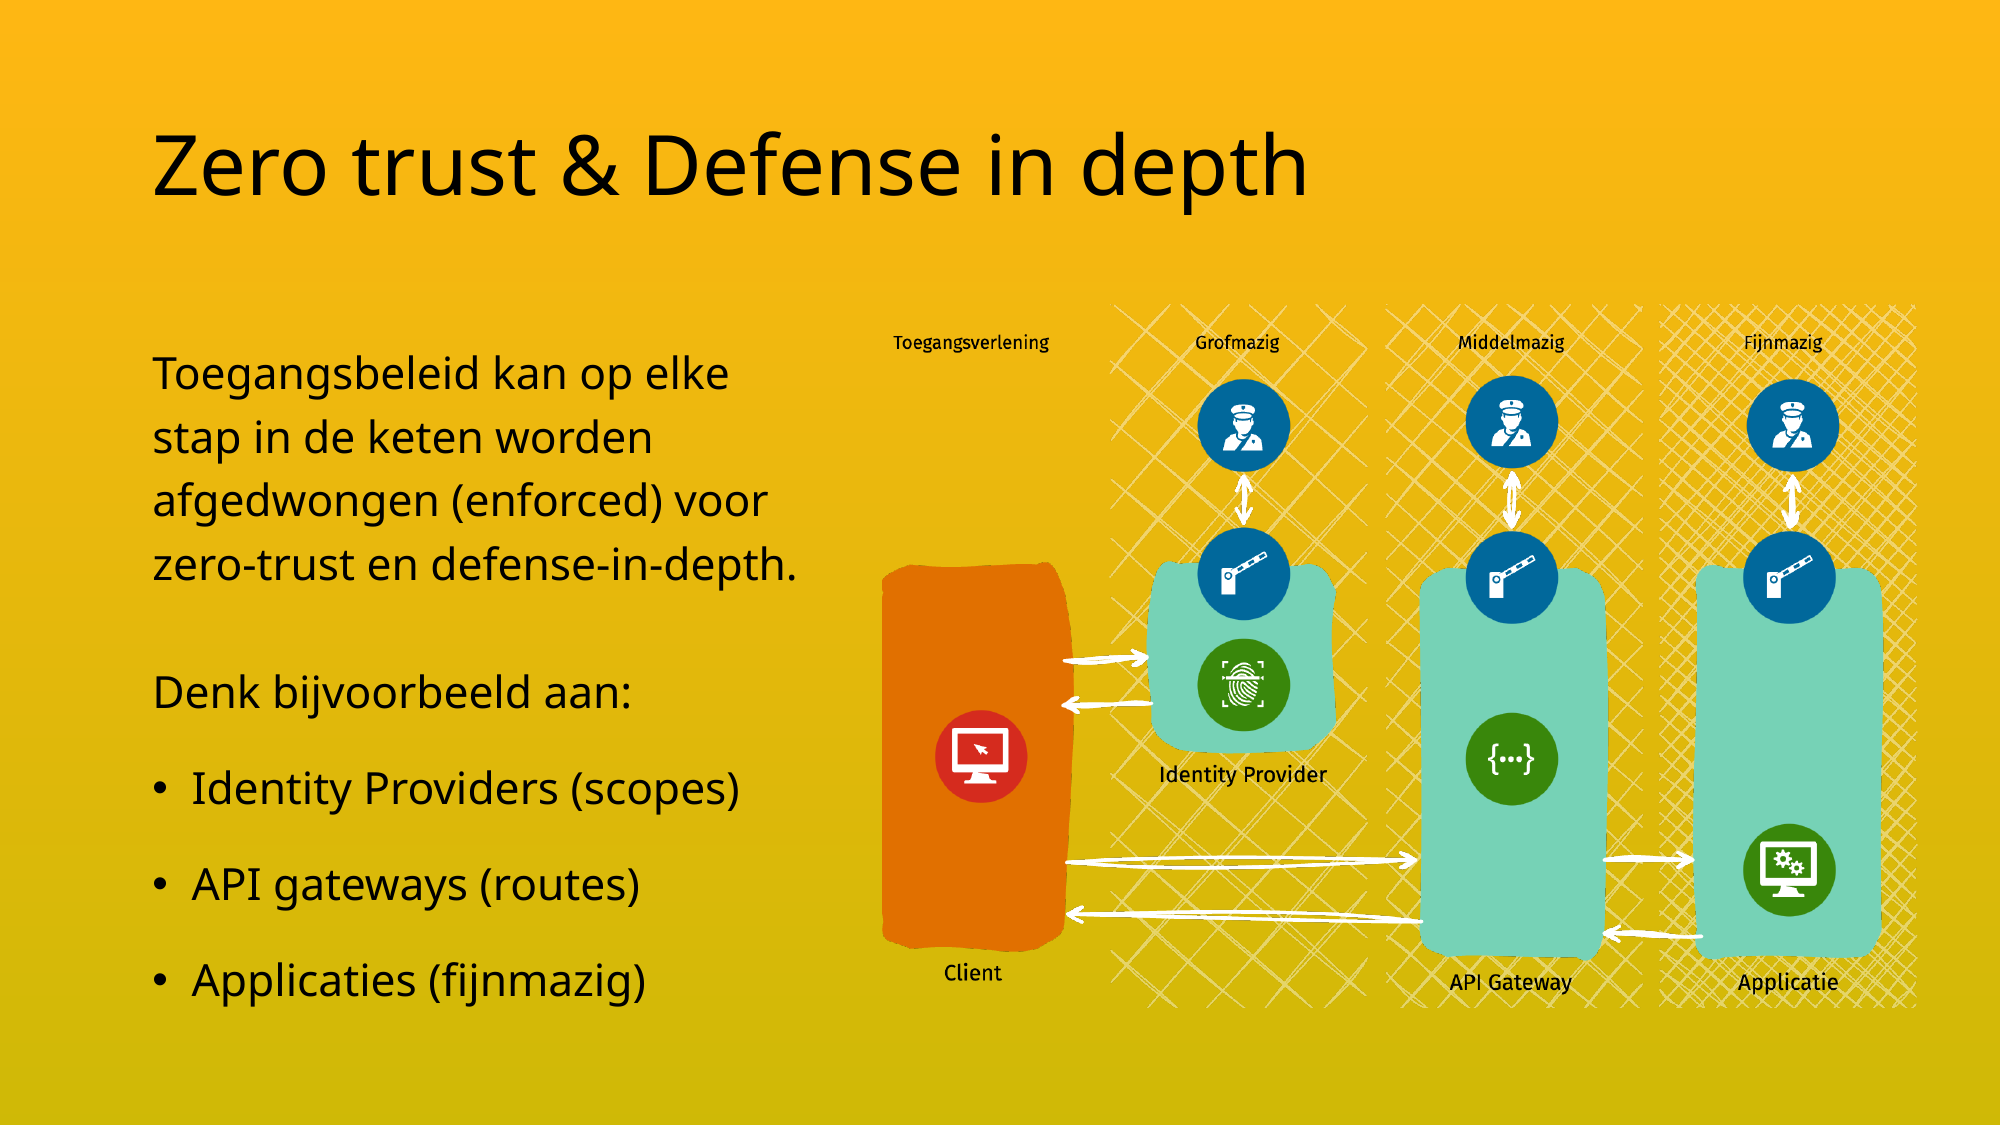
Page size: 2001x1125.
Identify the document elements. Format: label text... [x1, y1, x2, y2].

text_box Toegangsbeleid kan op elke stap in de keten worden afgedwongen (enforced) voor zero-trust en defense-in-depth. Denk bijvoorbeeld aan: Identity Providers (scopes) API gateways (routes) Applicaties (fijnmazig) [137, 299, 826, 1014]
picture [881, 304, 1963, 1009]
title Zero trust & Defense in depth [137, 59, 1863, 278]
